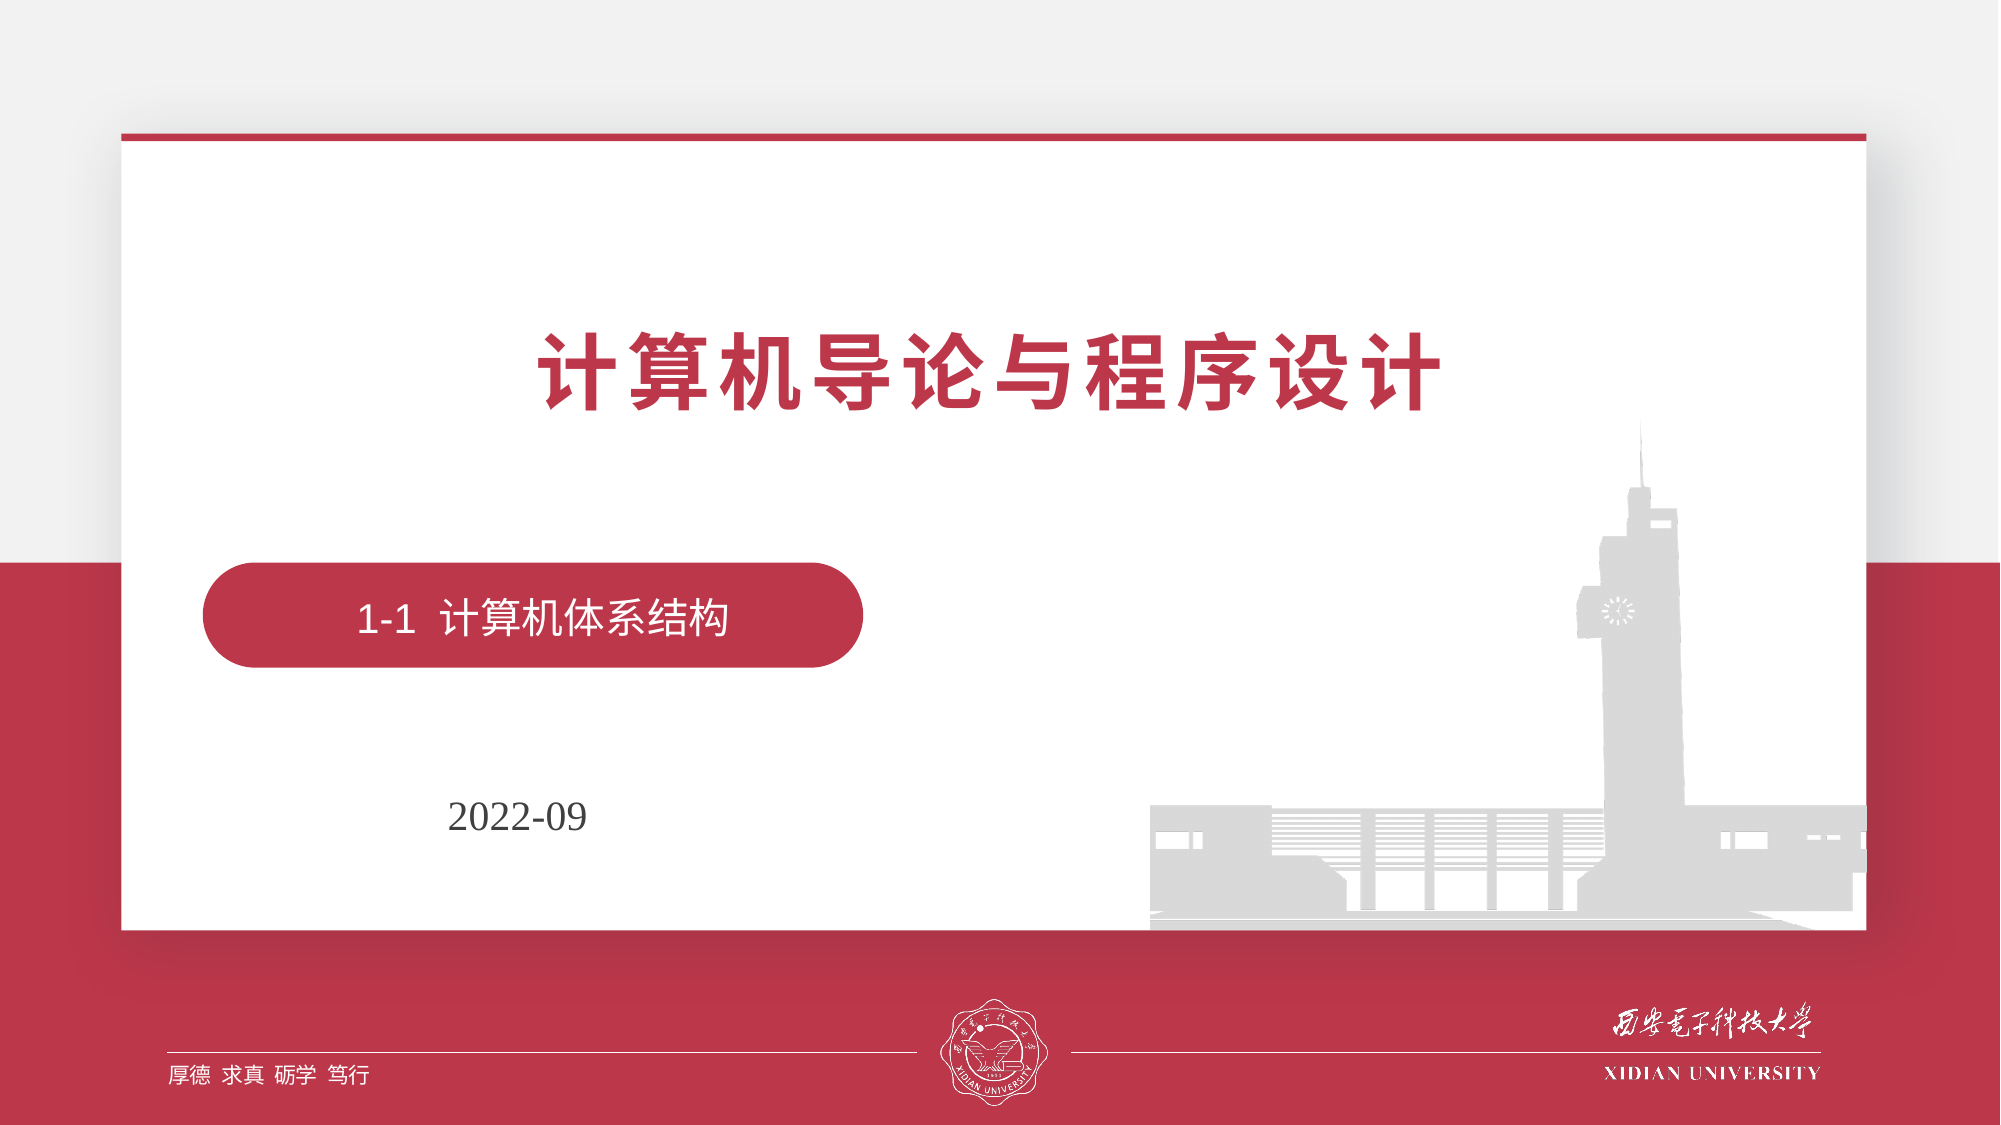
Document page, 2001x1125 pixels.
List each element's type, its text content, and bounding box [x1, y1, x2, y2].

picture [1613, 1001, 1811, 1039]
text_box 2022-09 [192, 781, 843, 846]
picture [940, 999, 1048, 1106]
picture [1603, 1066, 1821, 1080]
list 计算机导论与程序设计 [135, 324, 1844, 486]
picture [1150, 418, 1867, 930]
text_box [202, 562, 864, 668]
